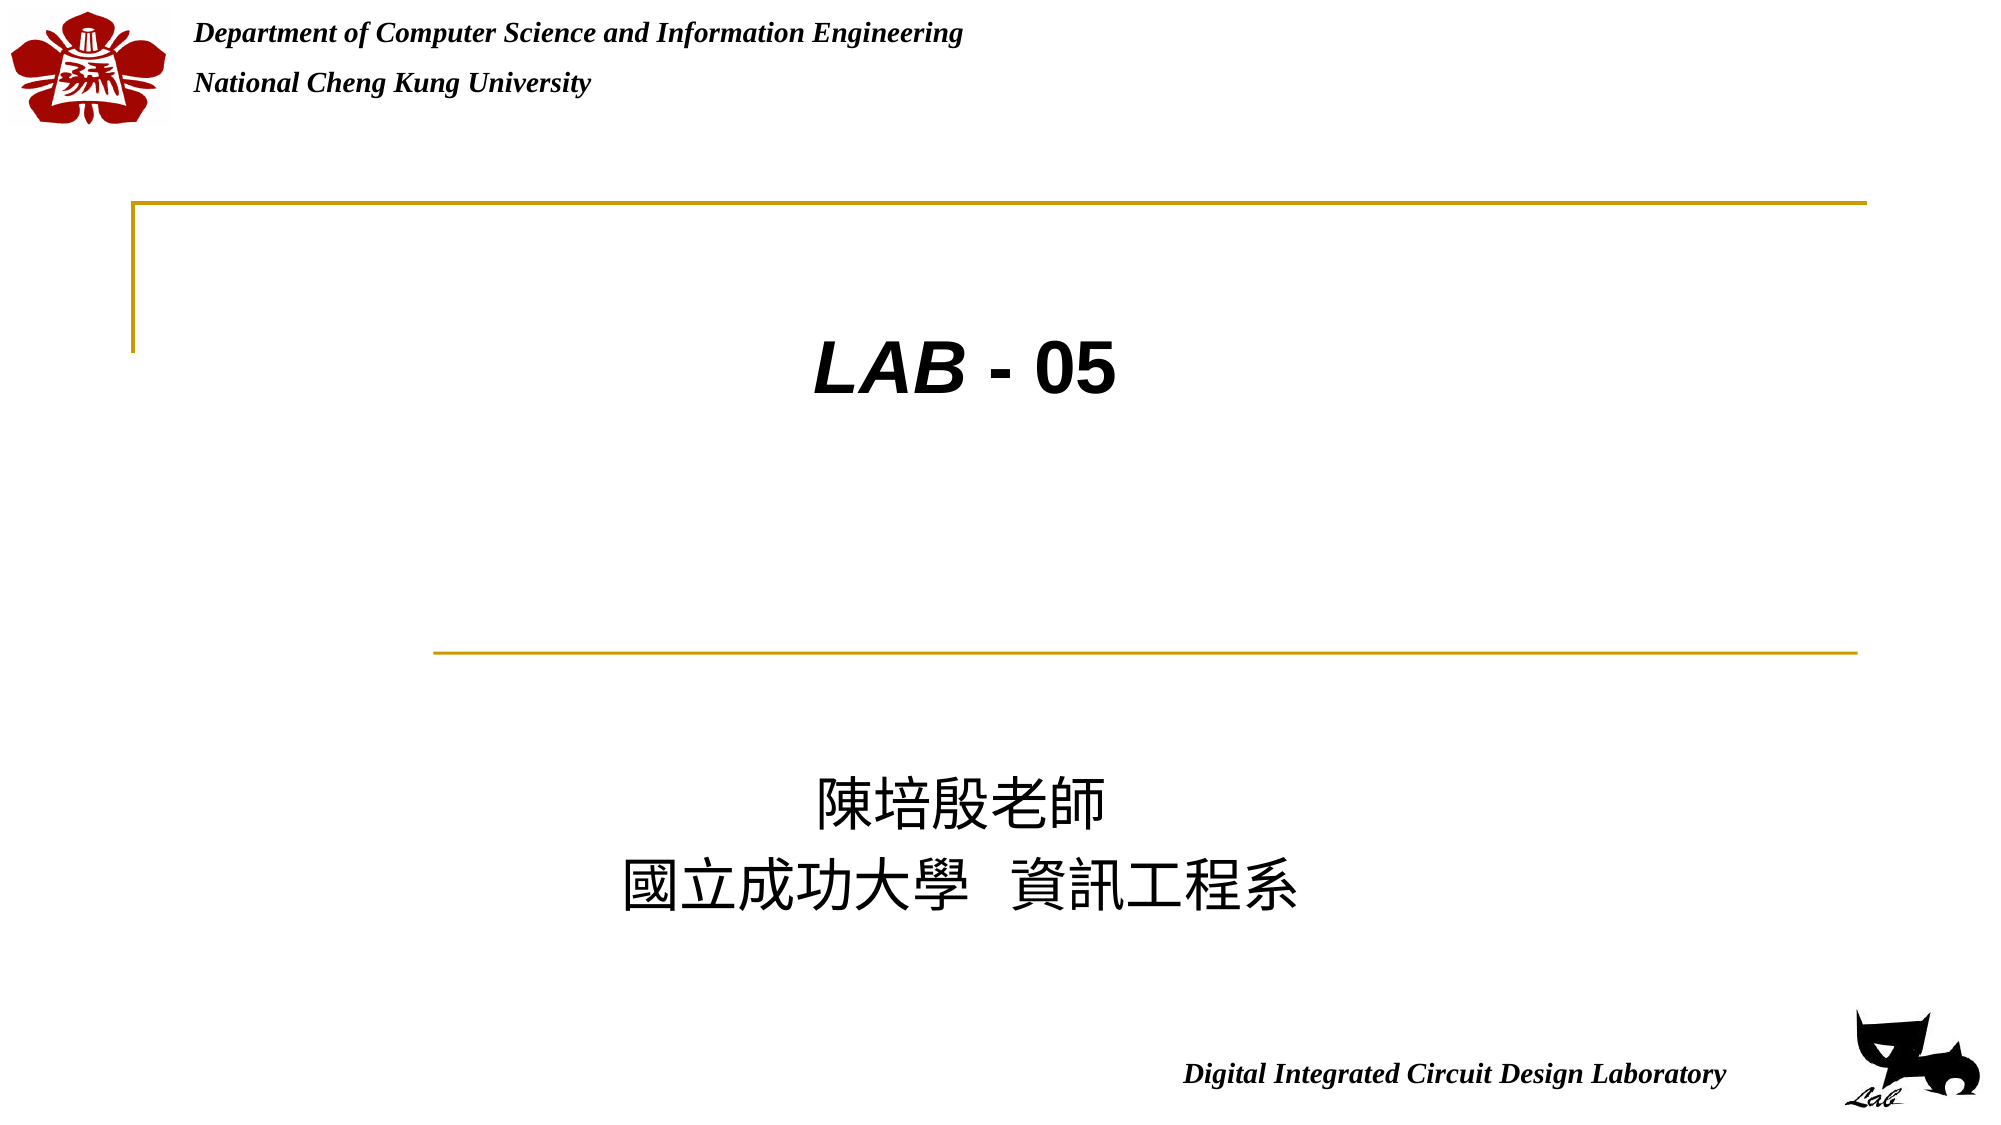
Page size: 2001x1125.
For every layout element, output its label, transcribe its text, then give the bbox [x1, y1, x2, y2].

title LAB - 05 [288, 311, 1644, 545]
subtitle 陳培殷老師 國立成功大學 資訊工程系 [378, 759, 1544, 993]
picture [1825, 999, 1993, 1118]
picture [7, 7, 172, 126]
